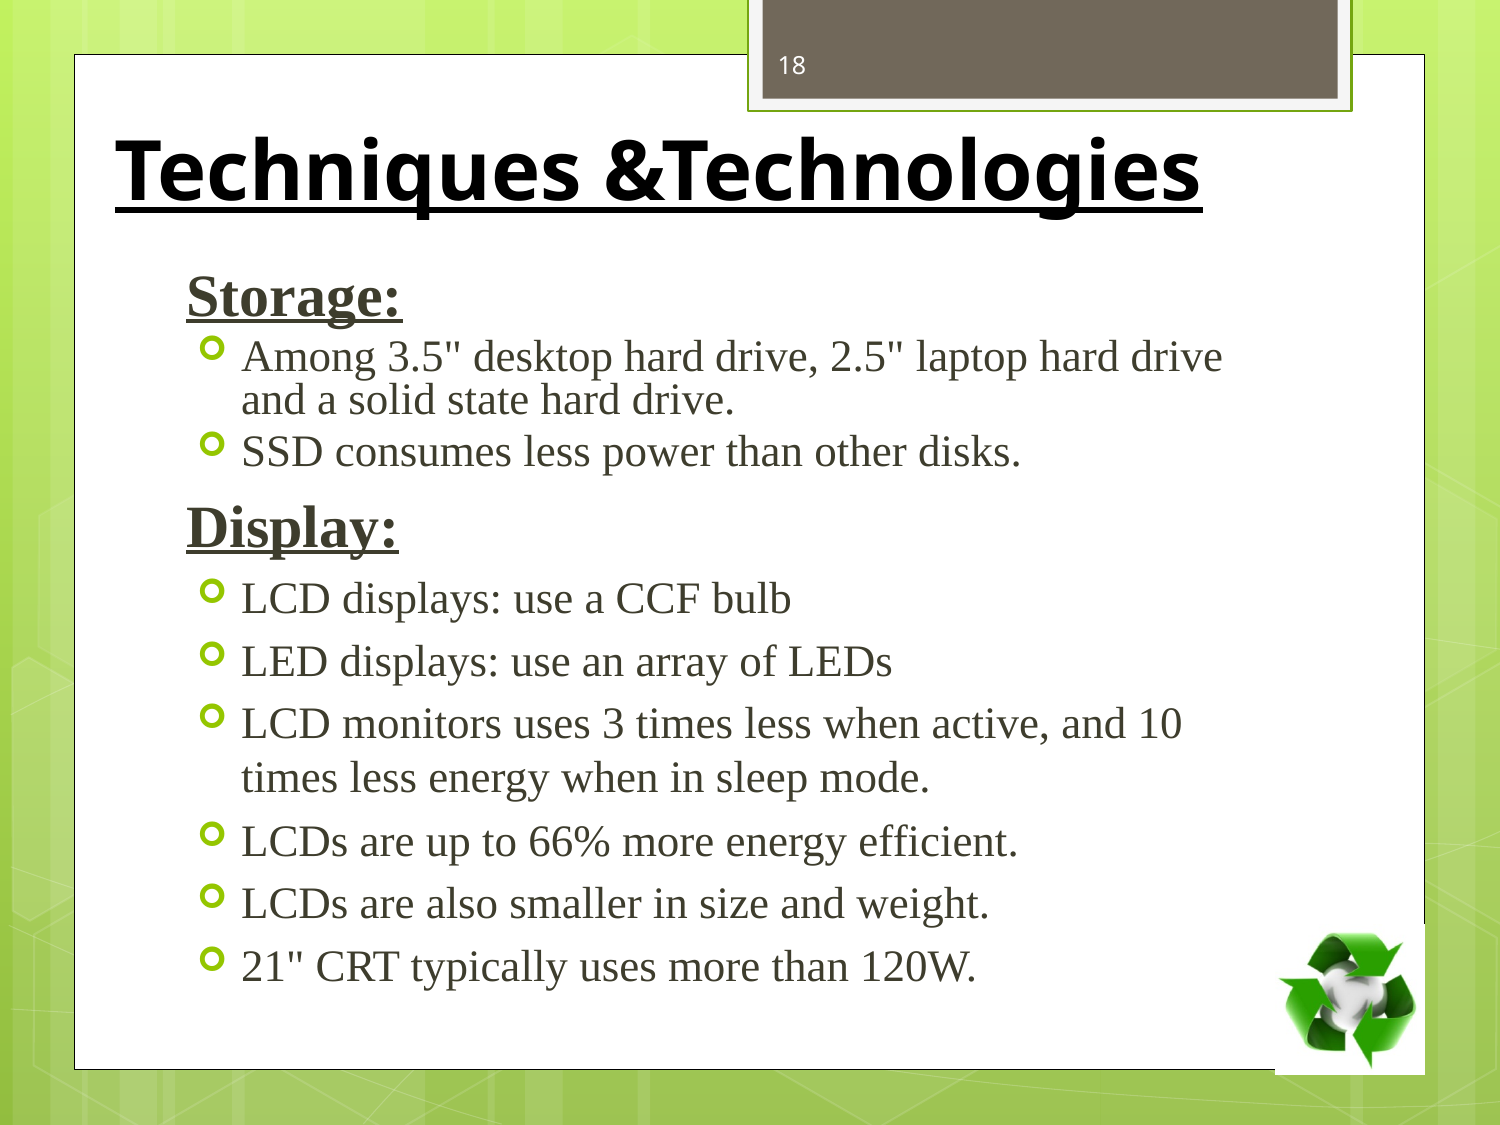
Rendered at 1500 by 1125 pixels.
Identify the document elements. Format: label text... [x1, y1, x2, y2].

picture [1274, 924, 1426, 1076]
list Storage: Among 3.5" desktop hard drive, 2.5" laptop hard drive and a solid state hard drive. SSD consumes less power than other disks. Display: LCD displays: use a CCF bulb LED displays: use an array of LEDs LCD monitors uses 3 times less when active, and 10 times less energy when in sleep mode. LCDs are up to 66% more energy efficient. LCDs are also smaller in size and weight. 21" CRT typically uses more than 120W. [171, 262, 1283, 1000]
slide_number 18 [762, 36, 982, 97]
title Techniques &Technologies [99, 37, 1500, 225]
